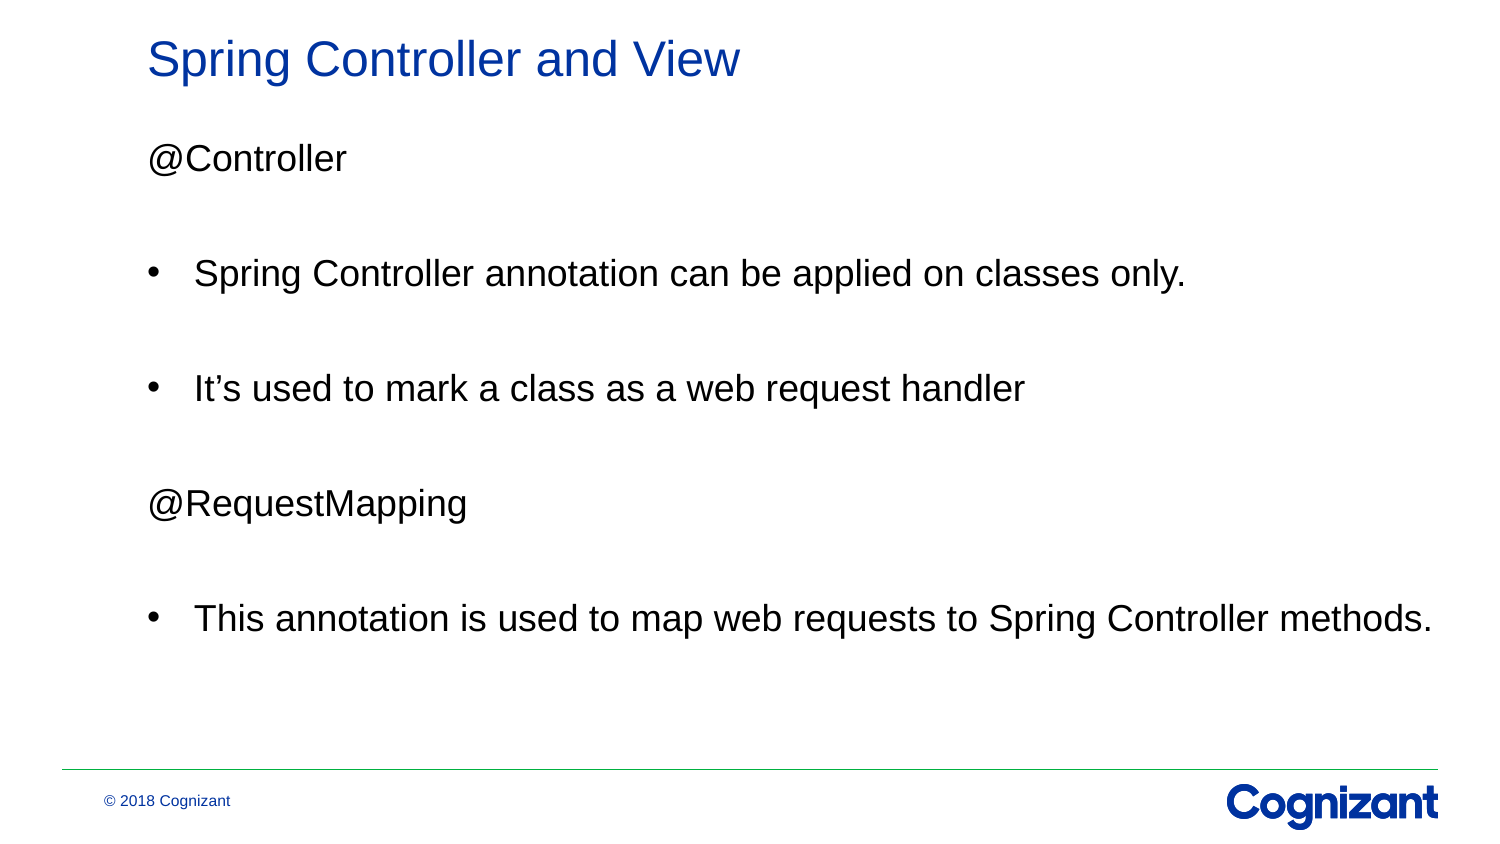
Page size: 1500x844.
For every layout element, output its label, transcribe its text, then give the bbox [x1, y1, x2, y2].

picture [1227, 784, 1438, 830]
list @Controller Spring Controller annotation can be applied on classes only. It’s used to mark a class as a web request handler @RequestMapping This annotation is used to map web requests to Spring Controller methods. [147, 133, 1500, 744]
title Spring Controller and View [147, 33, 1500, 133]
